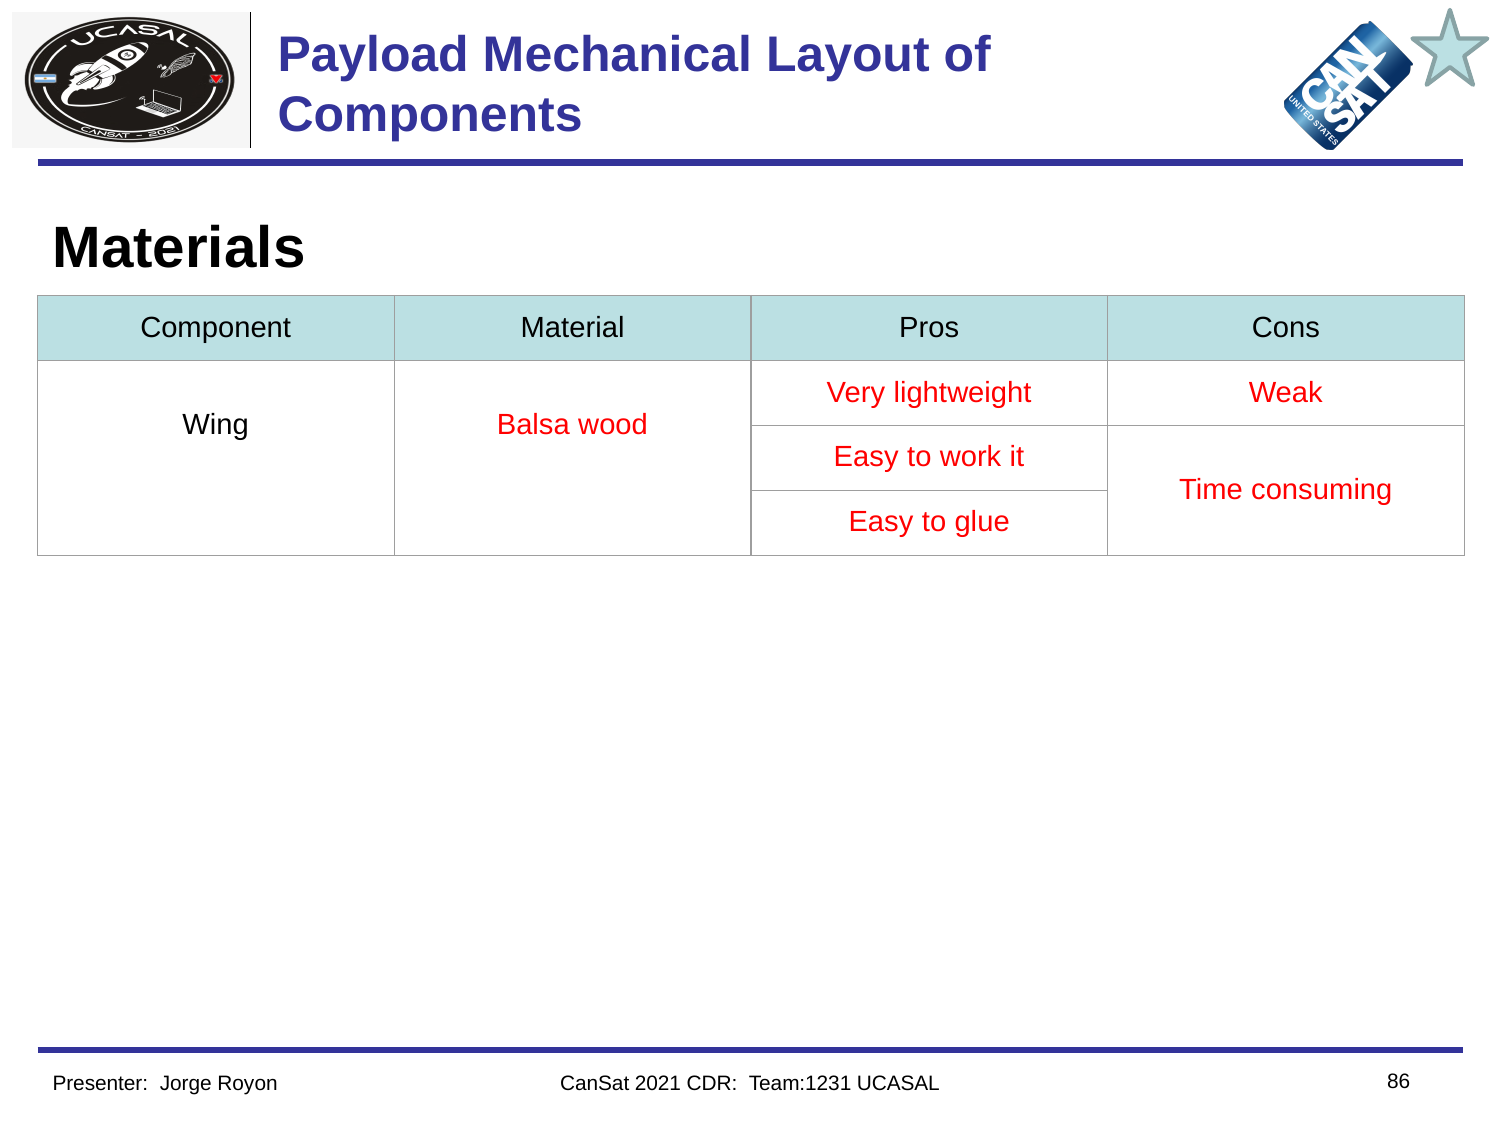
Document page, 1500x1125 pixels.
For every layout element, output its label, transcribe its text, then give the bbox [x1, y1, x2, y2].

table_header Pros [752, 296, 1107, 360]
table_cell Easy to glue [752, 491, 1107, 555]
text_box Materials [37, 194, 970, 295]
table_cell Weak [1108, 361, 1464, 425]
slide_number ‹#› [1312, 1059, 1425, 1100]
text_box [1412, 9, 1488, 85]
table_cell Very lightweight [752, 361, 1107, 425]
table_cell Easy to work it [752, 426, 1107, 490]
table_cell Time consuming [1108, 426, 1464, 555]
table_header Material [395, 296, 750, 360]
table_cell Balsa wood [395, 361, 750, 555]
title Payload Mechanical Layout of Components [262, 12, 1238, 150]
picture [12, 12, 250, 148]
text_box Presenter: Jorge Royon [37, 1062, 413, 1103]
table_header Component [38, 296, 394, 360]
table_header Cons [1108, 296, 1464, 360]
table_cell Wing [38, 361, 394, 555]
picture [1284, 21, 1413, 150]
footer CanSat 2021 CDR: Team:1231 UCASAL [450, 1062, 1050, 1103]
